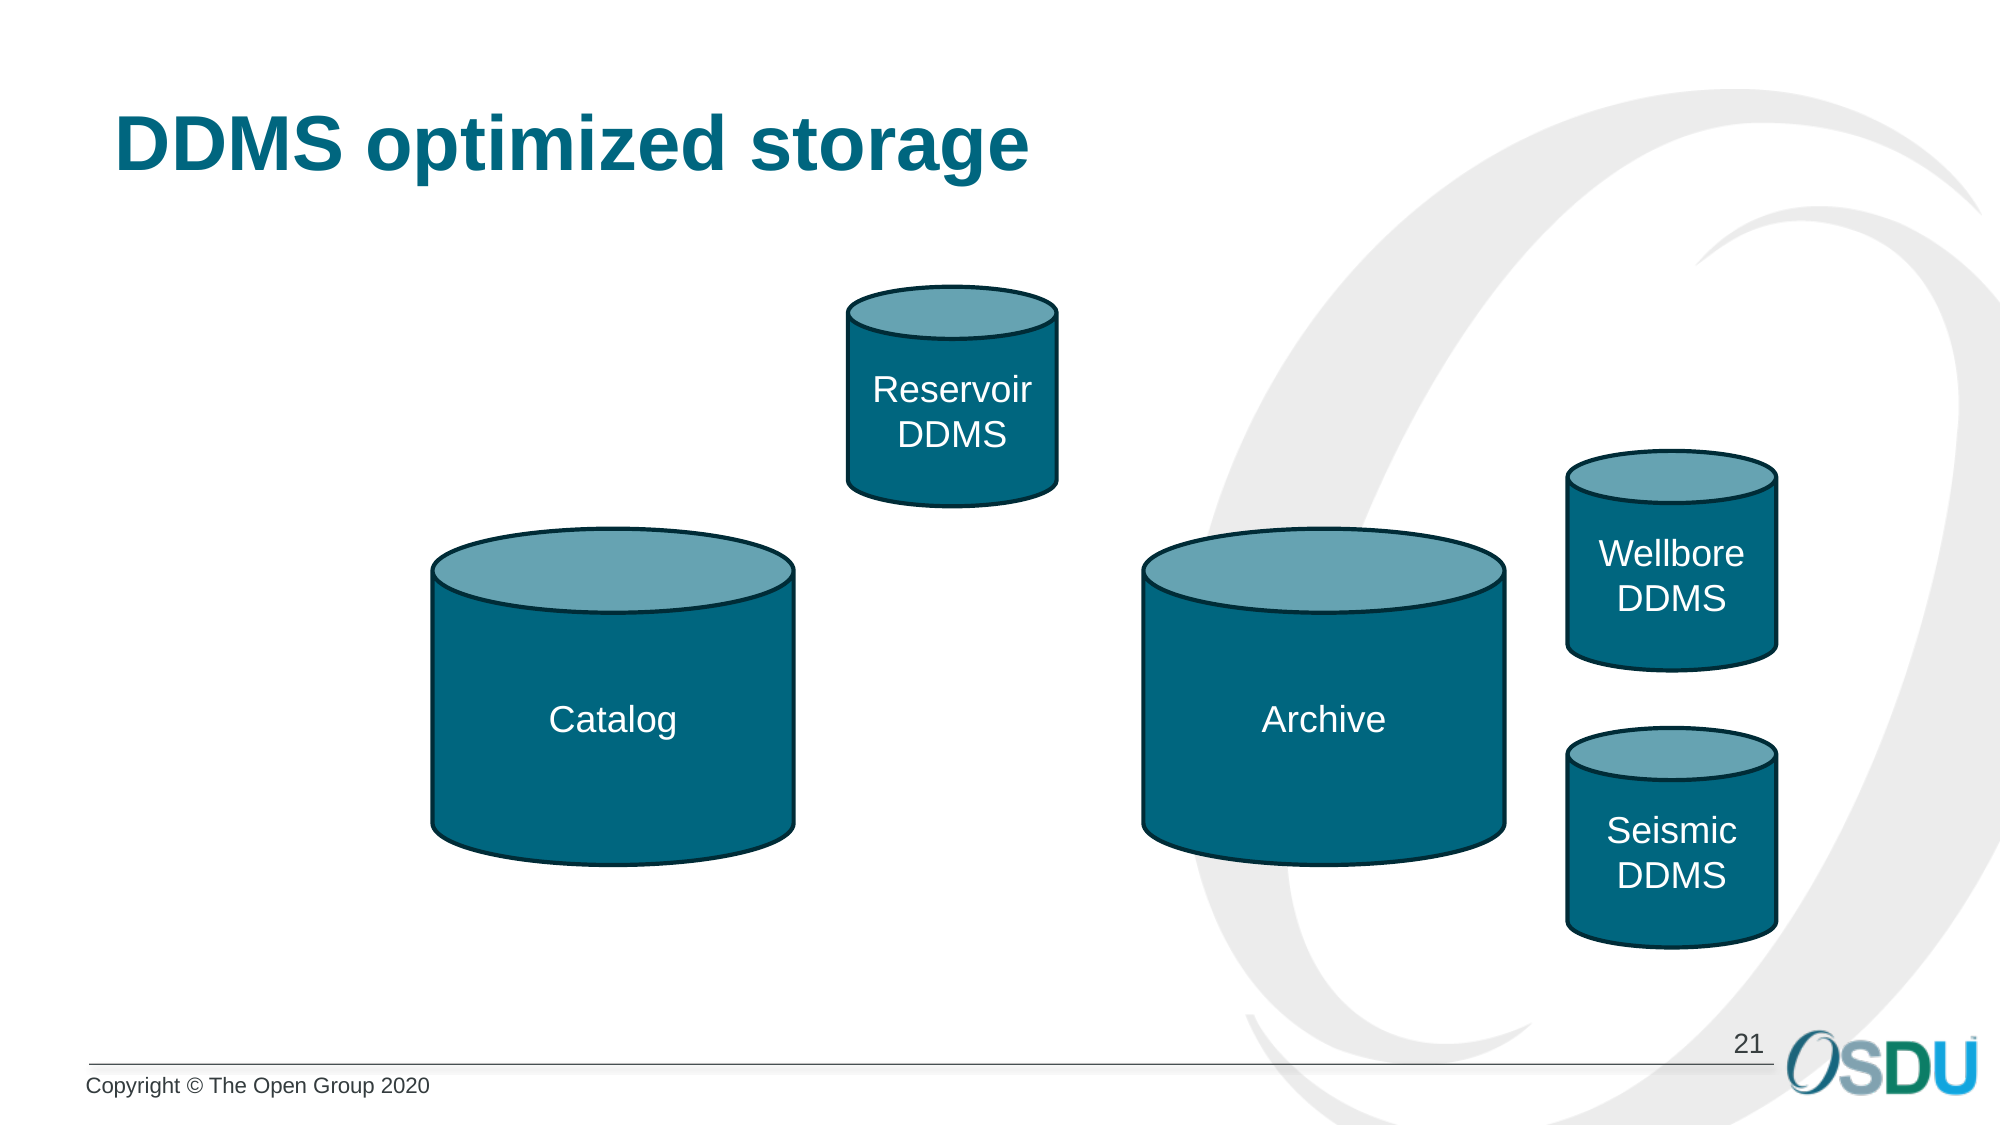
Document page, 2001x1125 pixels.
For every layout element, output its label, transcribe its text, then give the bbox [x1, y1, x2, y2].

text_box Archive [1141, 526, 1507, 868]
title DDMS optimized storage [99, 45, 1900, 233]
picture [1782, 1078, 1983, 1105]
text_box Catalog [430, 526, 796, 868]
text_box Wellbore DDMS [1565, 448, 1779, 673]
slide_number 21 [1515, 1017, 1983, 1078]
text_box Reservoir DDMS [845, 284, 1059, 509]
text_box Seismic DDMS [1565, 725, 1779, 950]
